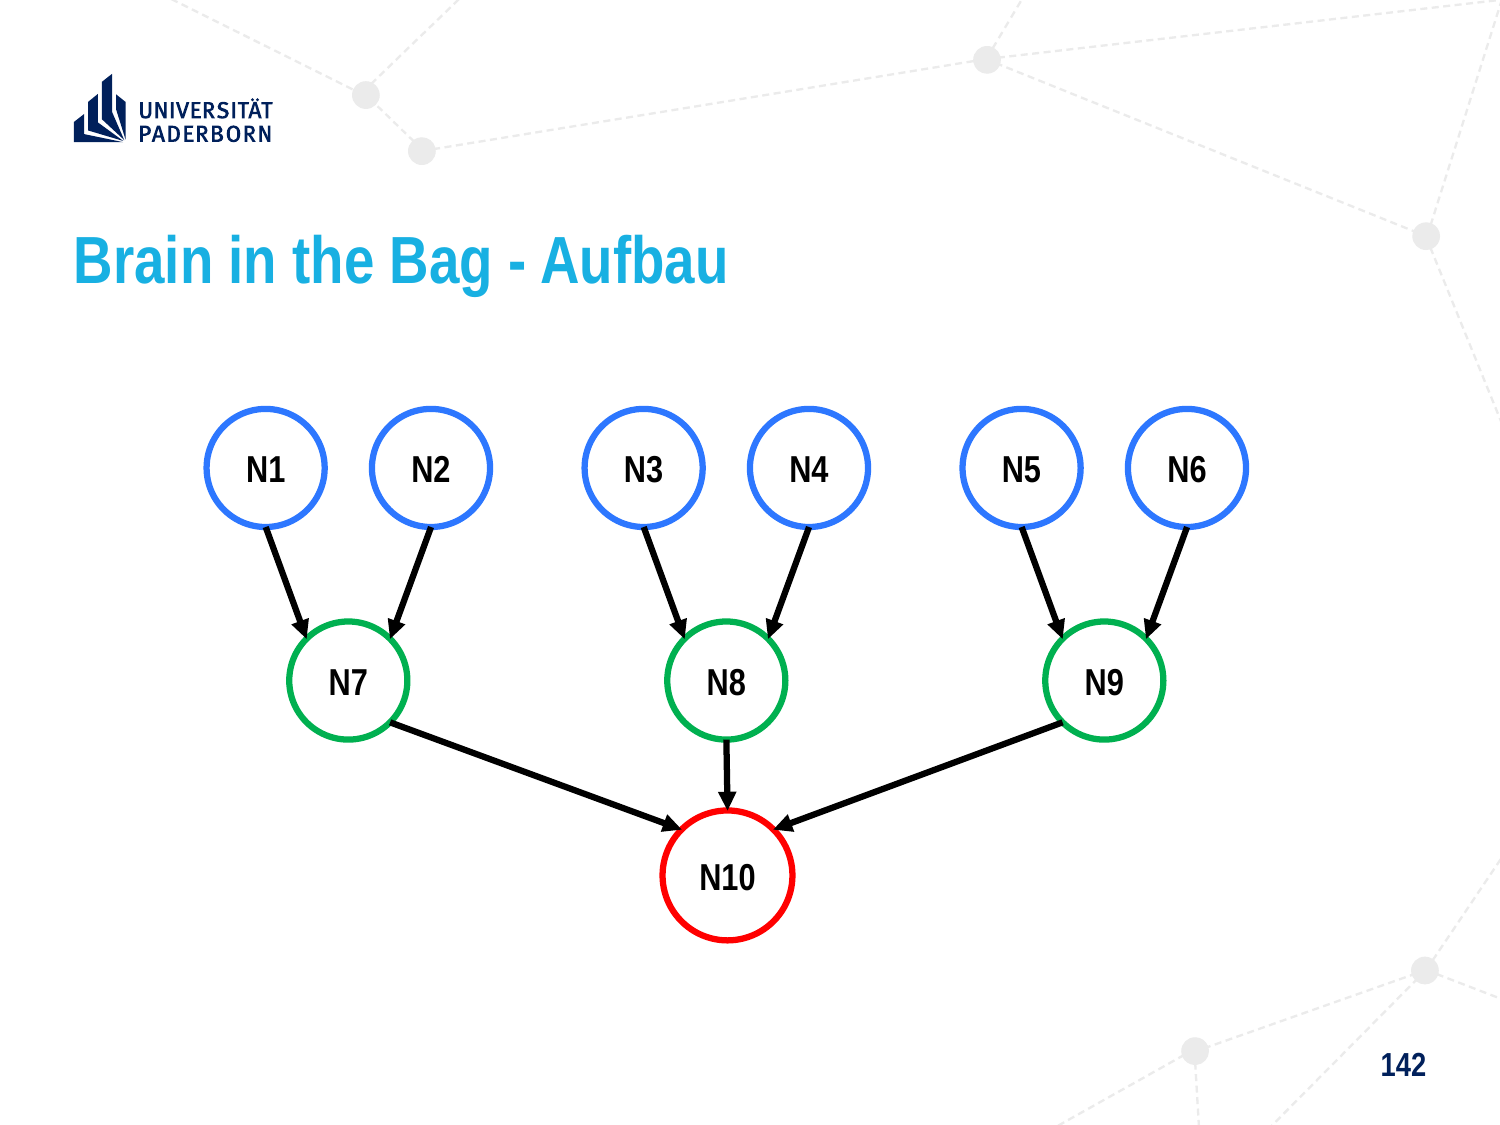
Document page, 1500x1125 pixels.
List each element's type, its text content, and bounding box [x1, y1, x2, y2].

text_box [1021, 527, 1063, 639]
text_box N5 [961, 407, 1082, 528]
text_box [768, 527, 810, 639]
text_box N1 [205, 407, 326, 528]
slide_number 142 [1308, 1042, 1427, 1091]
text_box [643, 527, 685, 639]
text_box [1146, 527, 1188, 639]
text_box N4 [748, 407, 870, 528]
text_box N3 [583, 407, 704, 528]
text_box N10 [661, 809, 794, 942]
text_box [390, 722, 682, 830]
text_box N7 [288, 620, 409, 741]
text_box N9 [1044, 620, 1165, 741]
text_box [390, 527, 432, 639]
text_box N8 [666, 620, 787, 741]
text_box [773, 722, 1063, 830]
text_box N2 [370, 407, 492, 528]
text_box N6 [1126, 407, 1248, 528]
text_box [265, 527, 307, 639]
title Brain in the Bag - Aufbau [73, 224, 1427, 396]
